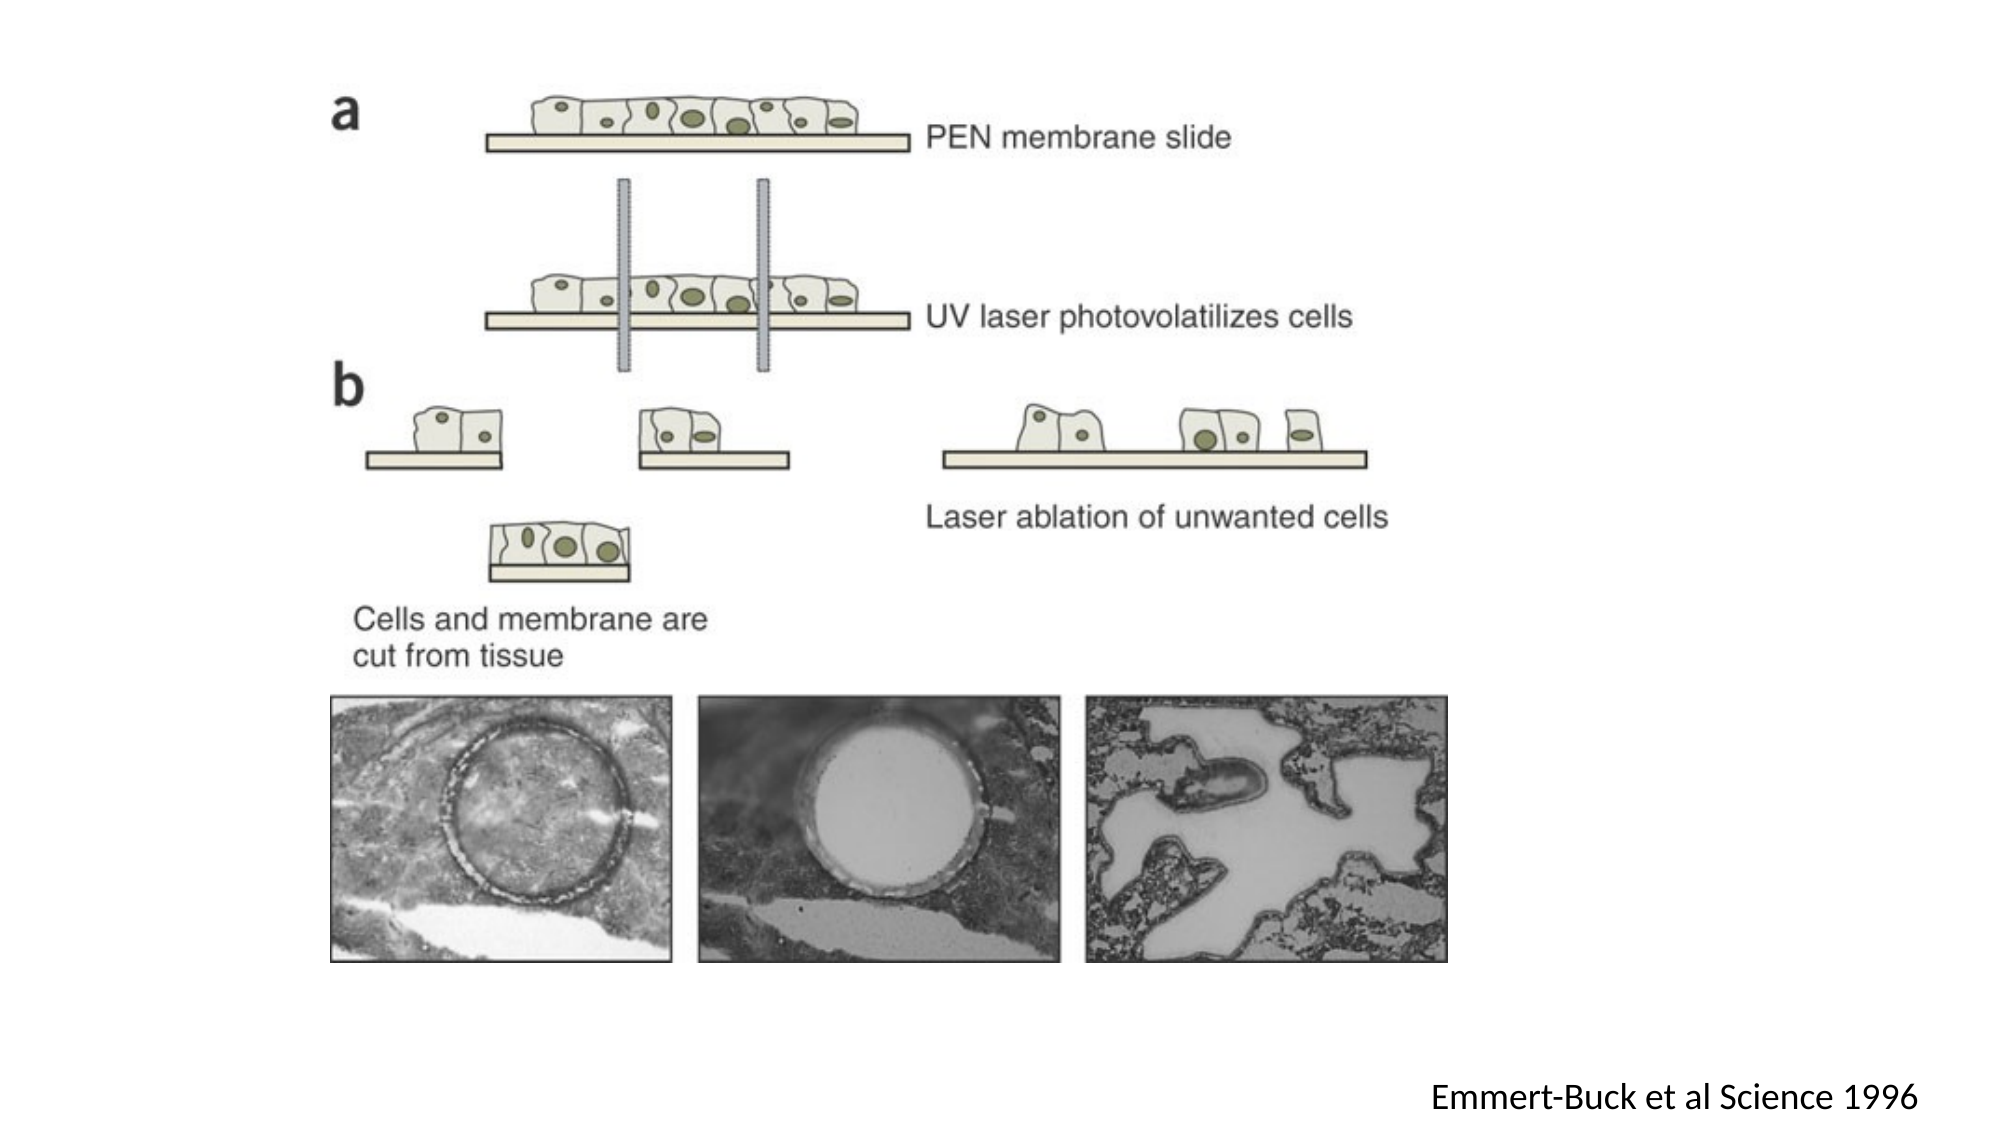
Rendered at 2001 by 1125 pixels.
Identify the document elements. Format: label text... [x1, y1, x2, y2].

text_box Emmert-Buck et al Science 1996 [1416, 1064, 1934, 1125]
picture [330, 69, 1448, 963]
